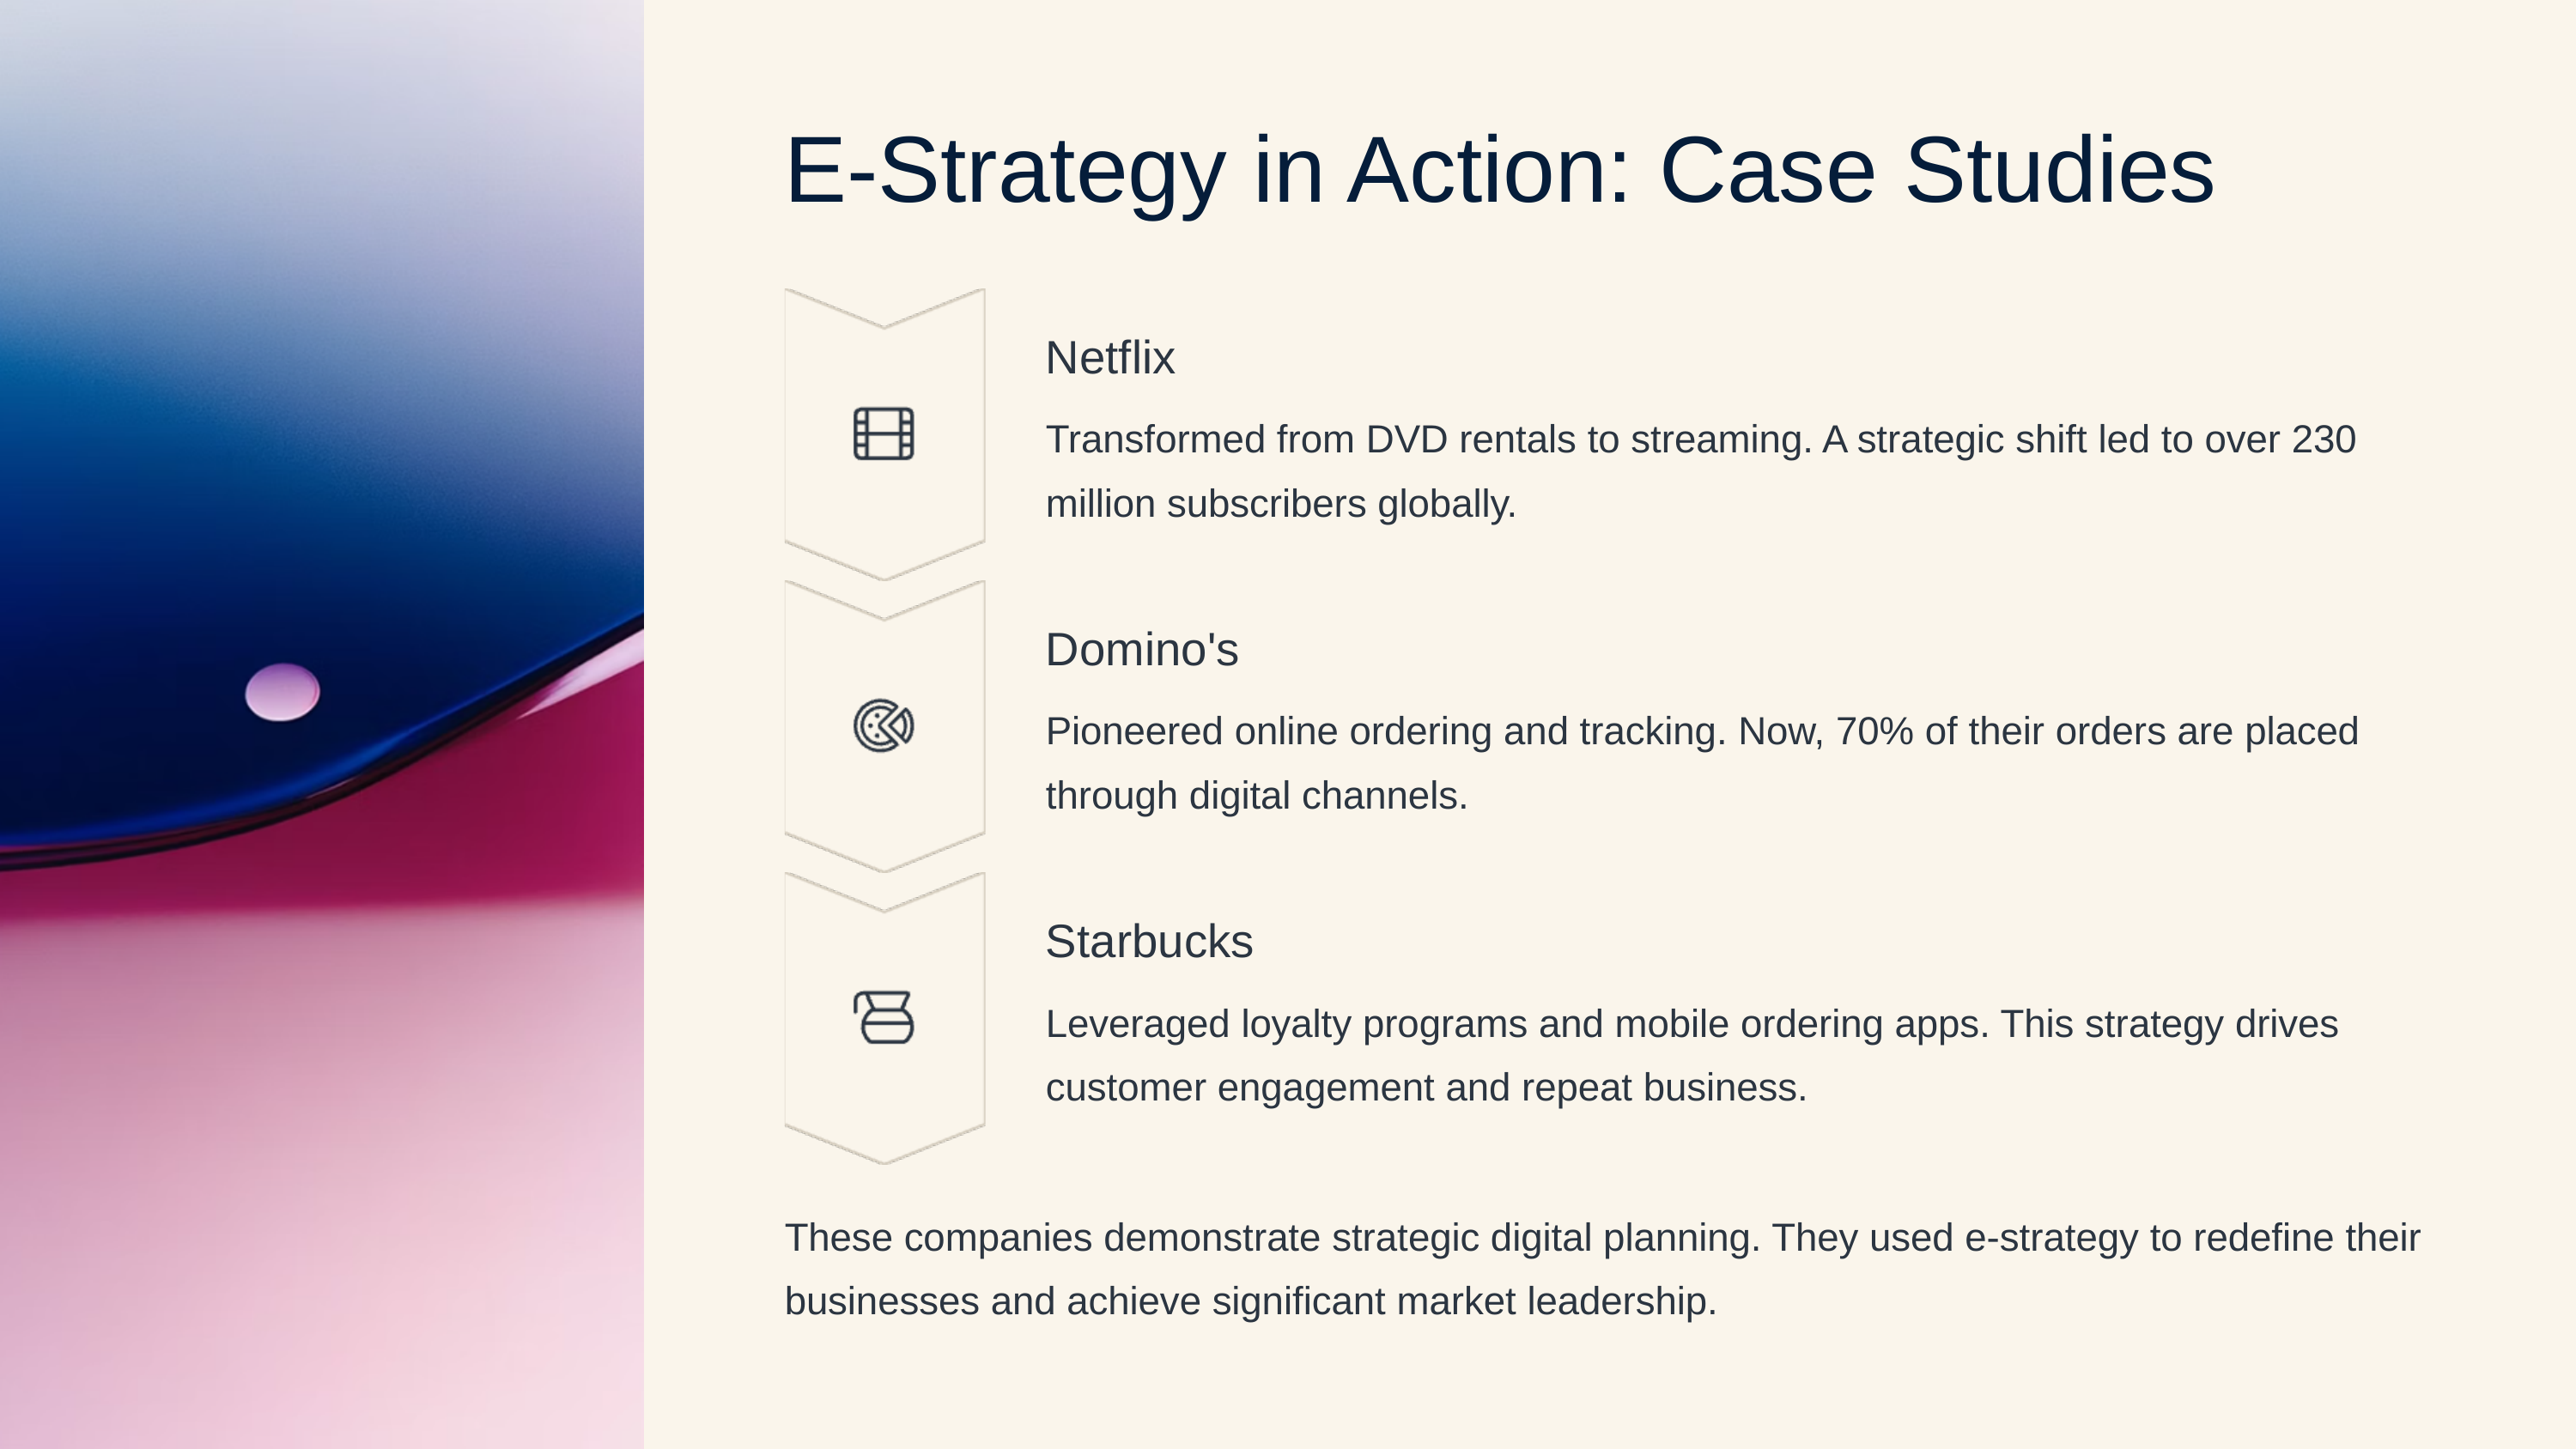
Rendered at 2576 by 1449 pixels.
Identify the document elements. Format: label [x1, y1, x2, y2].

text_box [0, 0, 2576, 1449]
